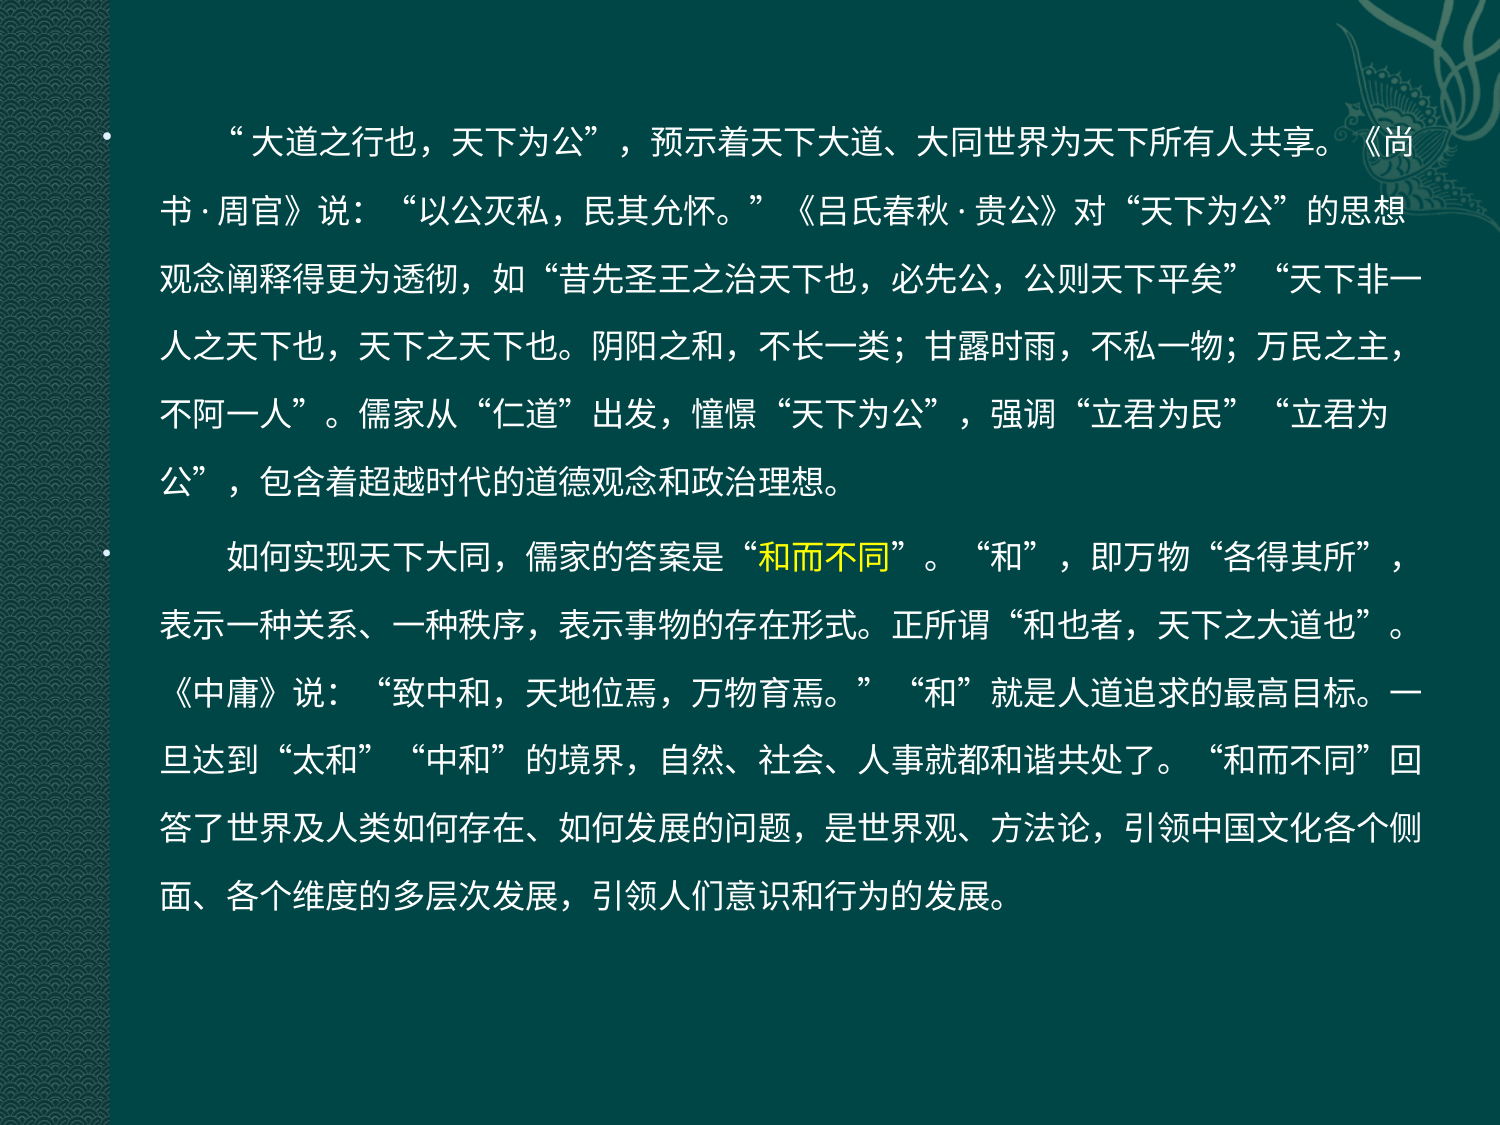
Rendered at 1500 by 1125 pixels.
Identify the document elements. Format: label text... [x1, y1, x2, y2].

list “大道之行也，天下为公”，预示着天下大道、大同世界为天下所有人共享。《尚书·周官》说：“以公灭私，民其允怀。”《吕氏春秋·贵公》对“天下为公”的思想观念阐释得更为透彻，如“昔先圣王之治天下也，必先公，公则天下平矣”“天下非一人之天下也，天下之天下也。阴阳之和，不长一类；甘露时雨，不私一物；万民之主，不阿一人”。儒家从“仁道”出发，憧憬“天下为公”，强调“立君为民”“立君为公”，包含着超越时代的道德观念和政治理想。 如何实现天下大同，儒家的答案是“和而不同”。“和”，即万物“各得其所”，表示一种关系、一种秩序，表示事物的存在形式。正所谓“和也者，天下之大道也”。《中庸》说：“致中和，天地位焉，万物育焉。”“和”就是人道追求的最高目标。一旦达到“太和”“中和”的境界，自然、社会、人事就都和谐共处了。“和而不同”回答了世界及人类如何存在、如何发展的问题，是世界观、方法论，引领中国文化各个侧面、各个维度的多层次发展，引领人们意识和行为的发展。 [88, 78, 1451, 976]
picture [0, 0, 110, 1125]
